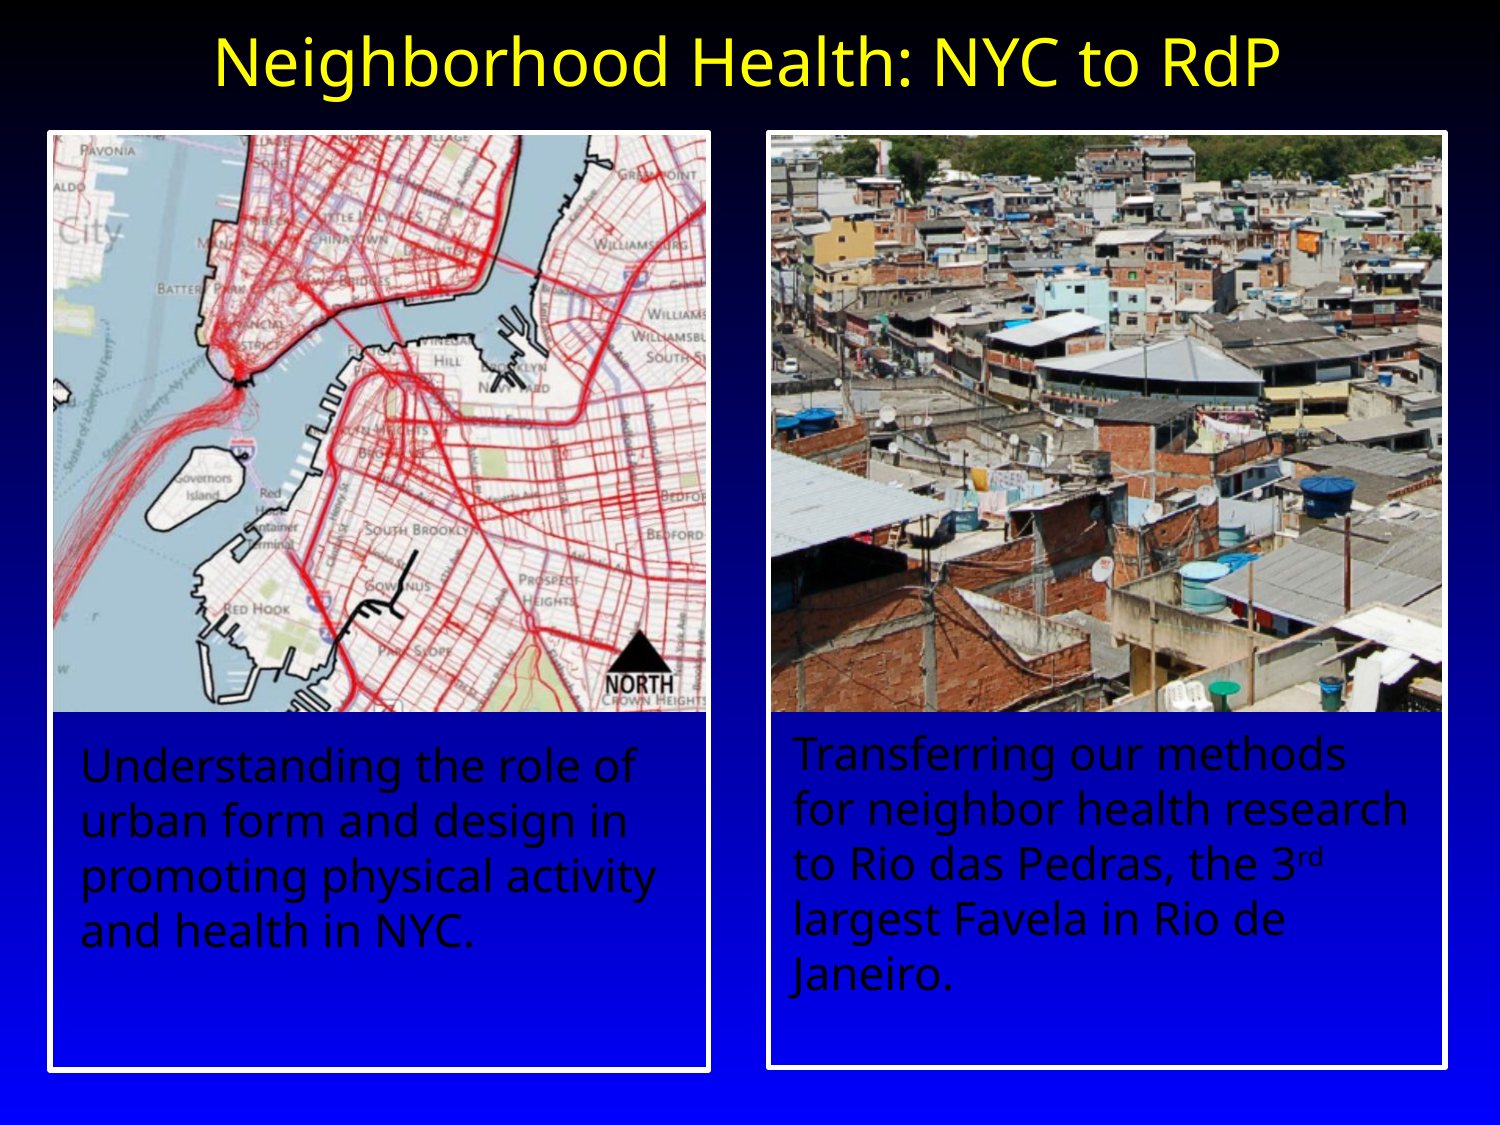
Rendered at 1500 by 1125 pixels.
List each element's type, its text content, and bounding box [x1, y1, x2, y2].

picture [770, 134, 1443, 1066]
text_box Neighborhood Health: NYC to RdP [61, 12, 1435, 108]
picture [52, 134, 707, 1068]
